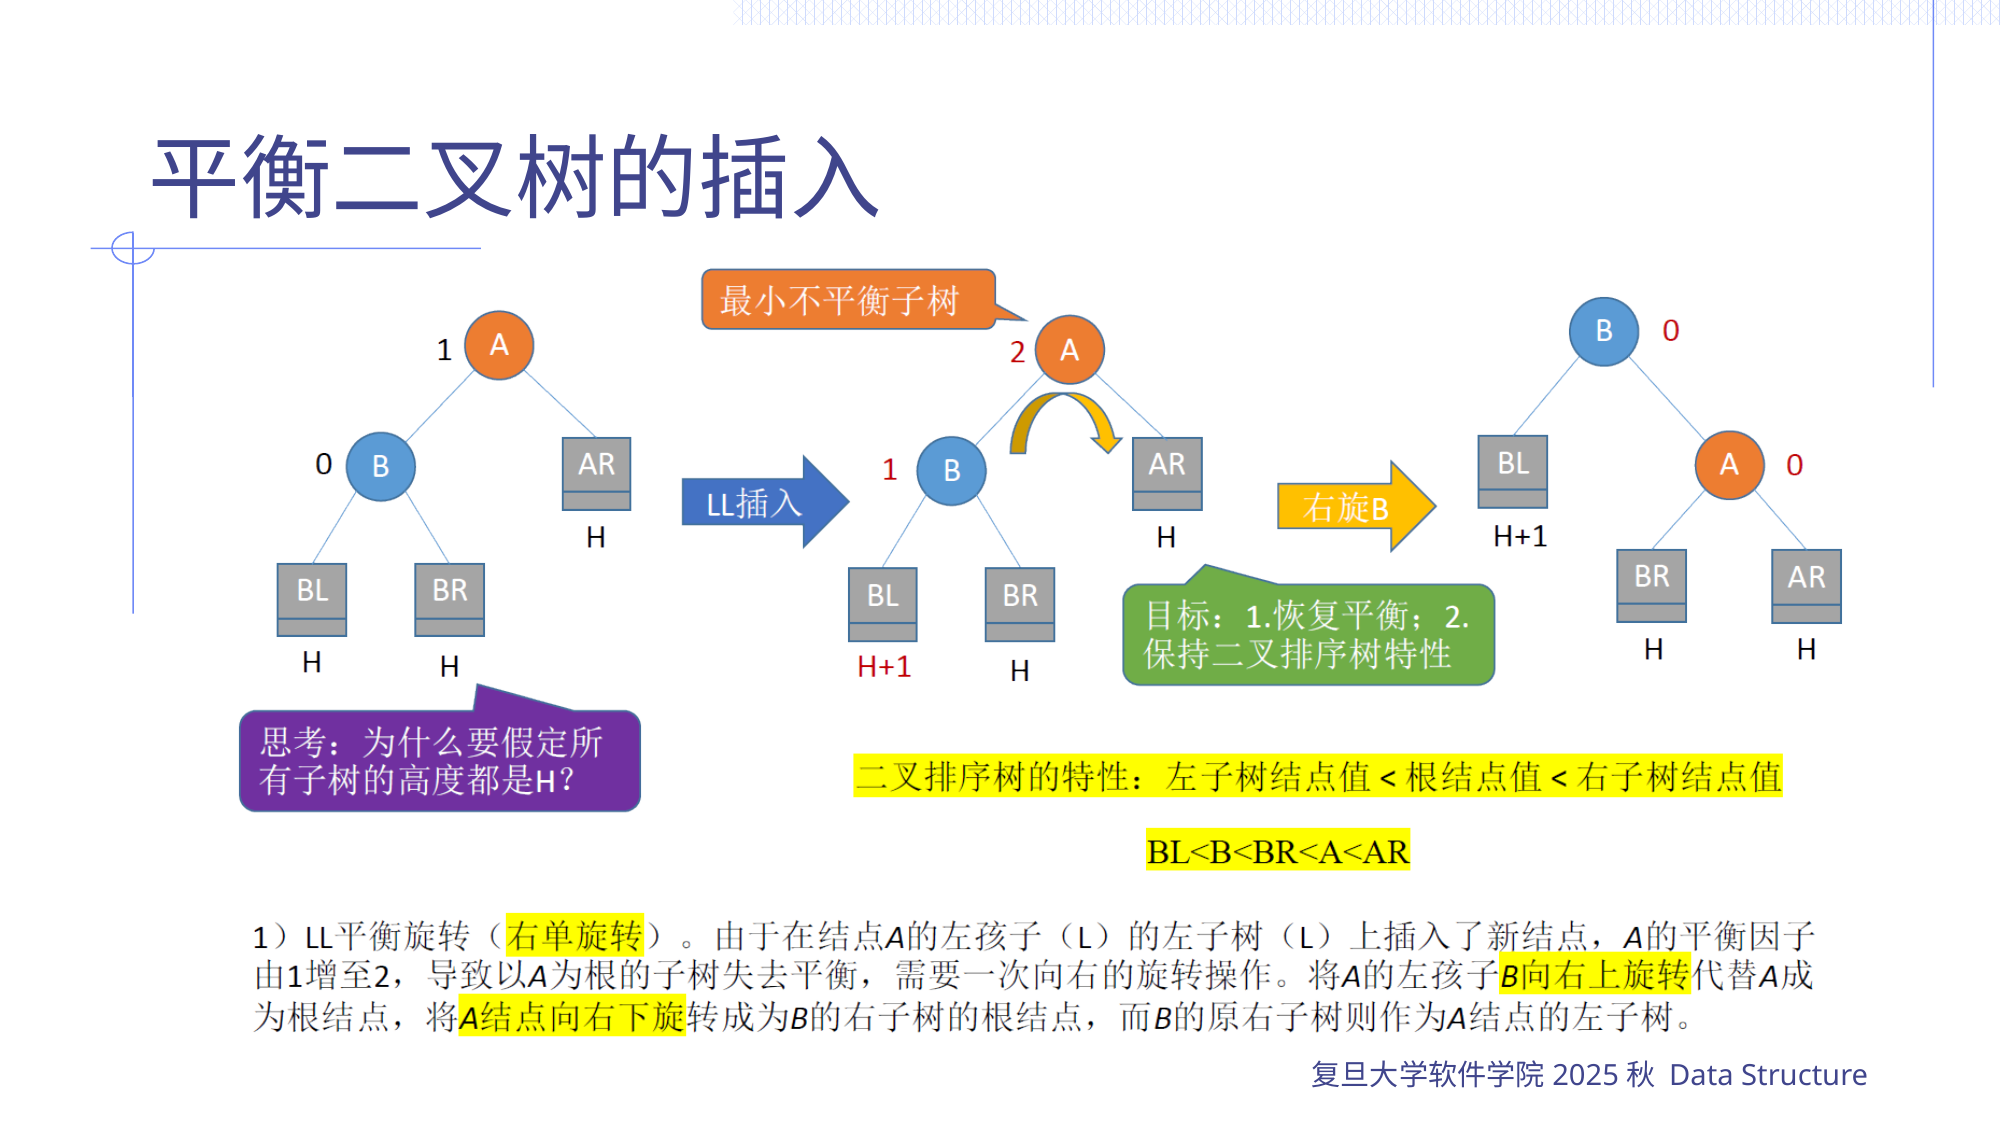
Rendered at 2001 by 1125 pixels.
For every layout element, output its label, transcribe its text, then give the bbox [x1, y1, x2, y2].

title 平衡二叉树的插入 [133, 50, 1834, 238]
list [171, 243, 1896, 1057]
